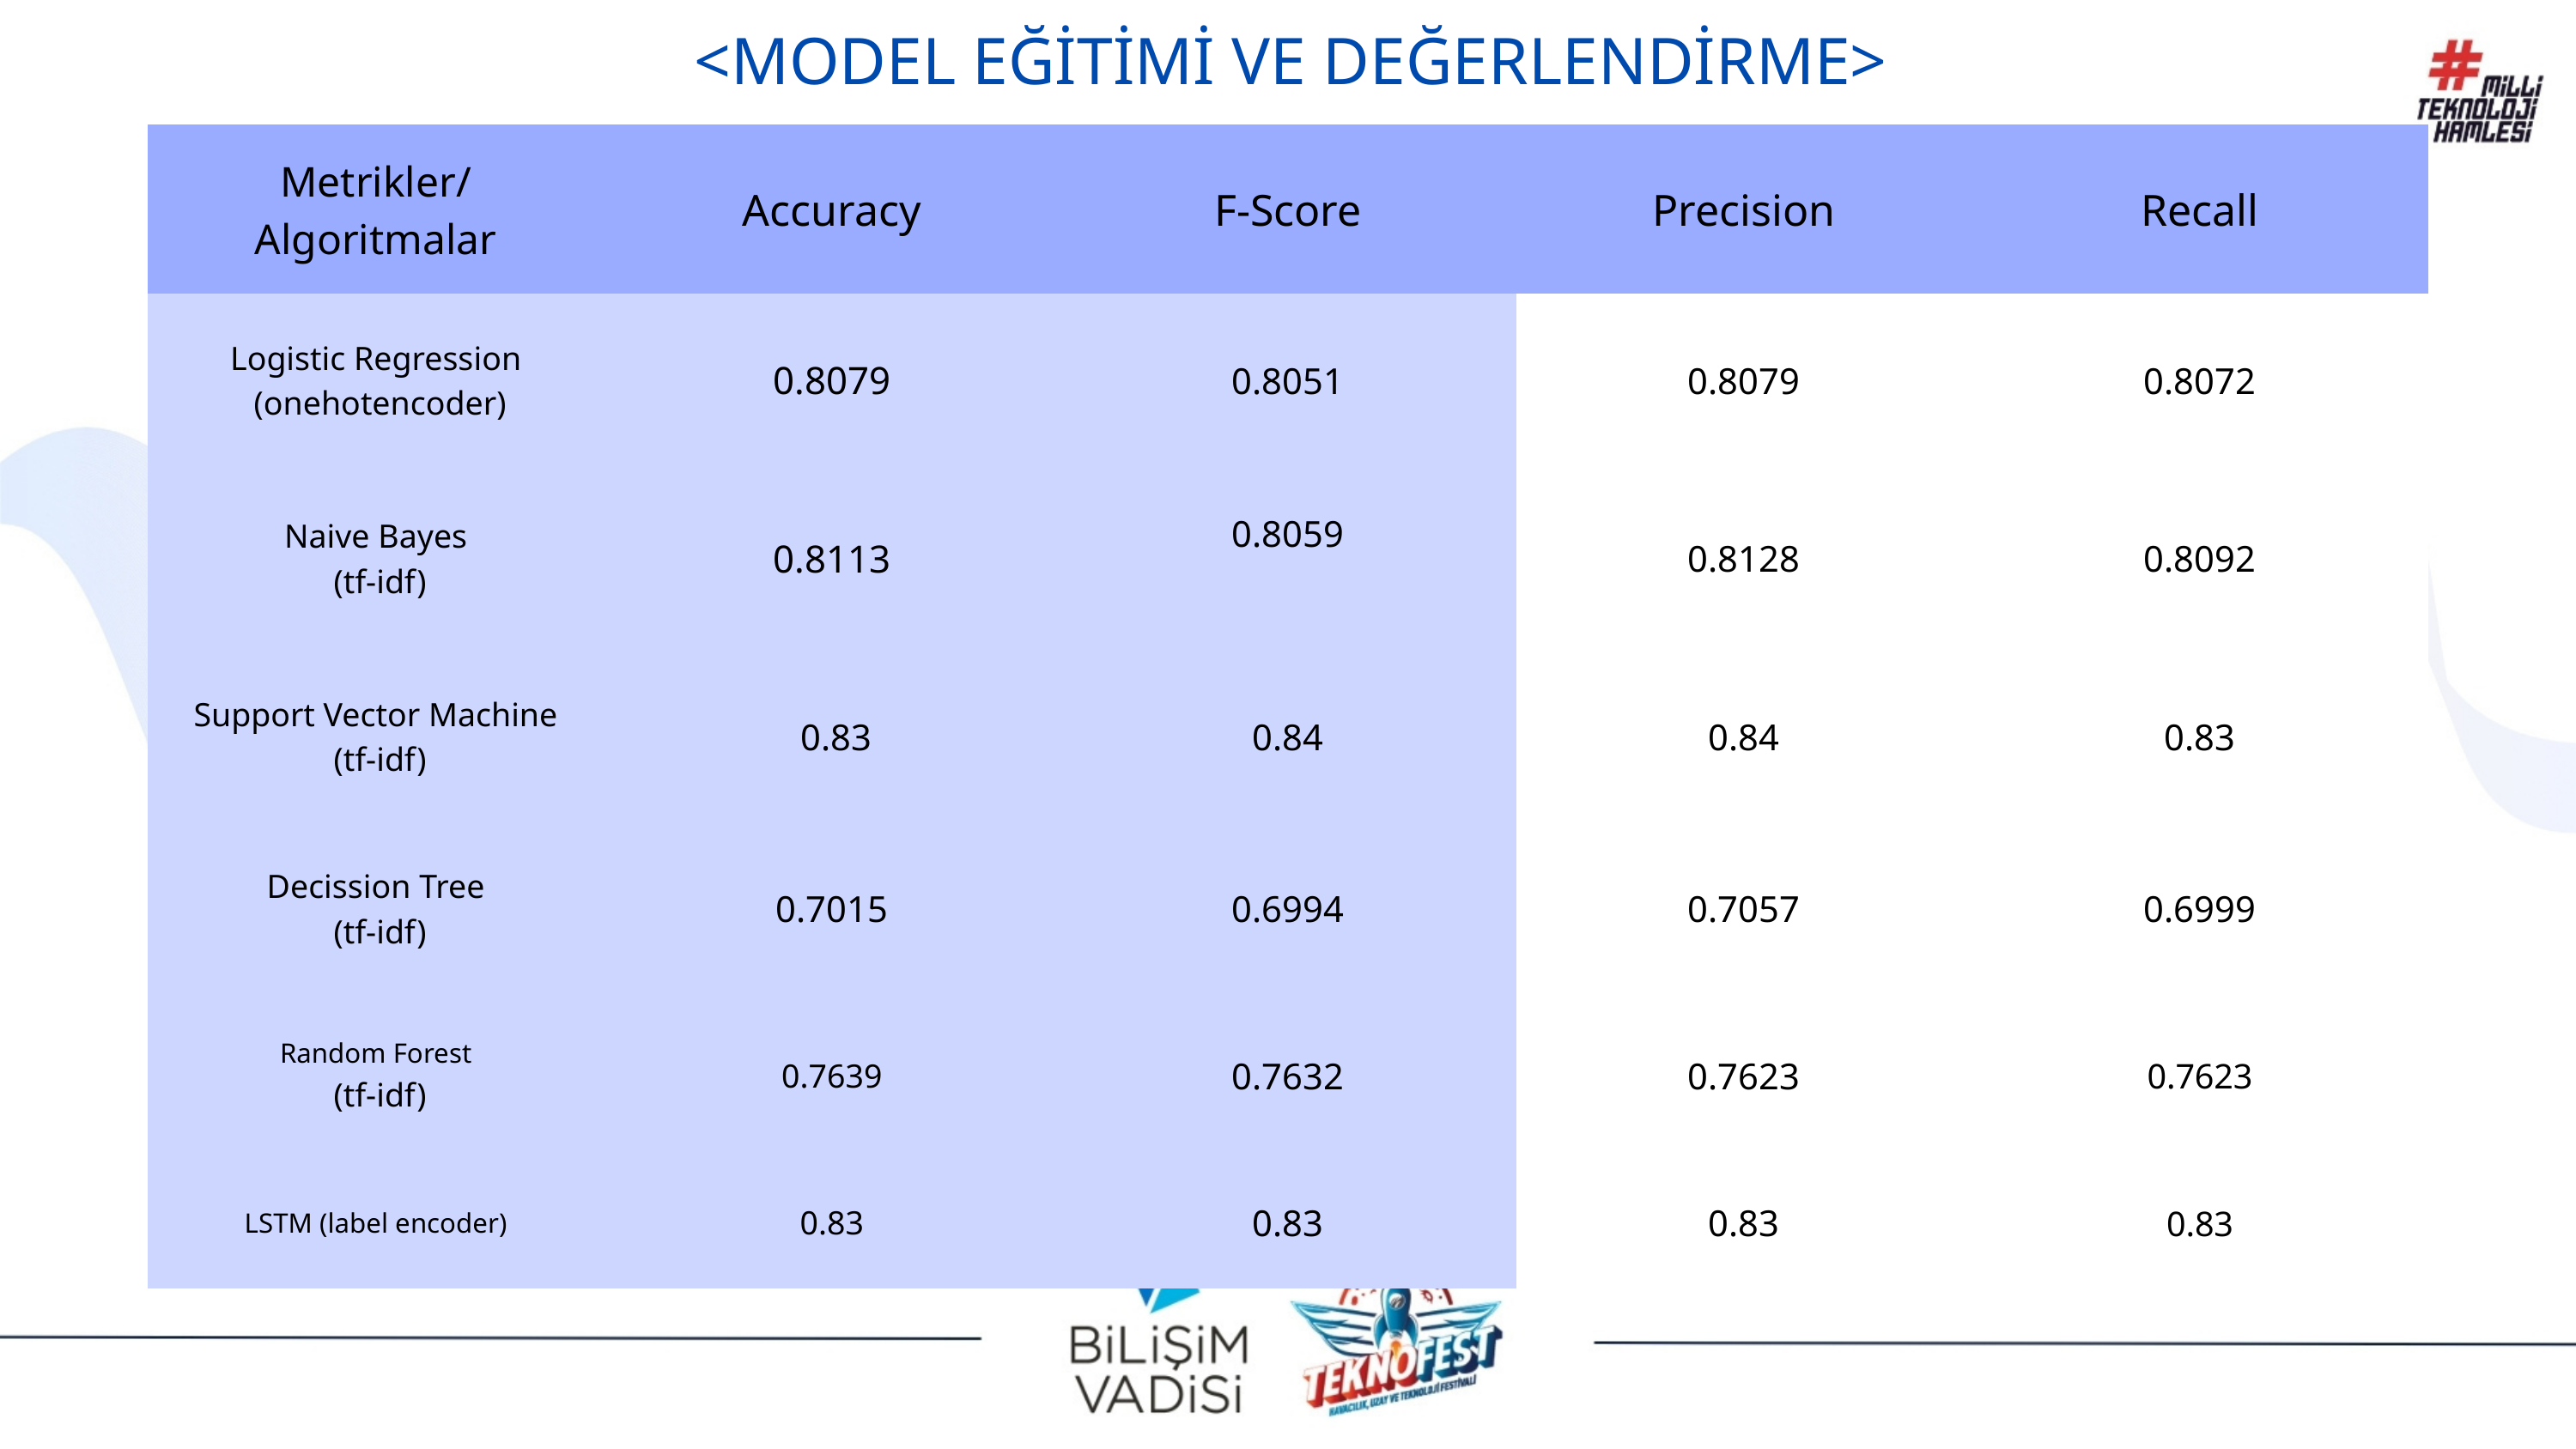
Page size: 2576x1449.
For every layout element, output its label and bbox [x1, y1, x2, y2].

text_box [0, 0, 2576, 1449]
